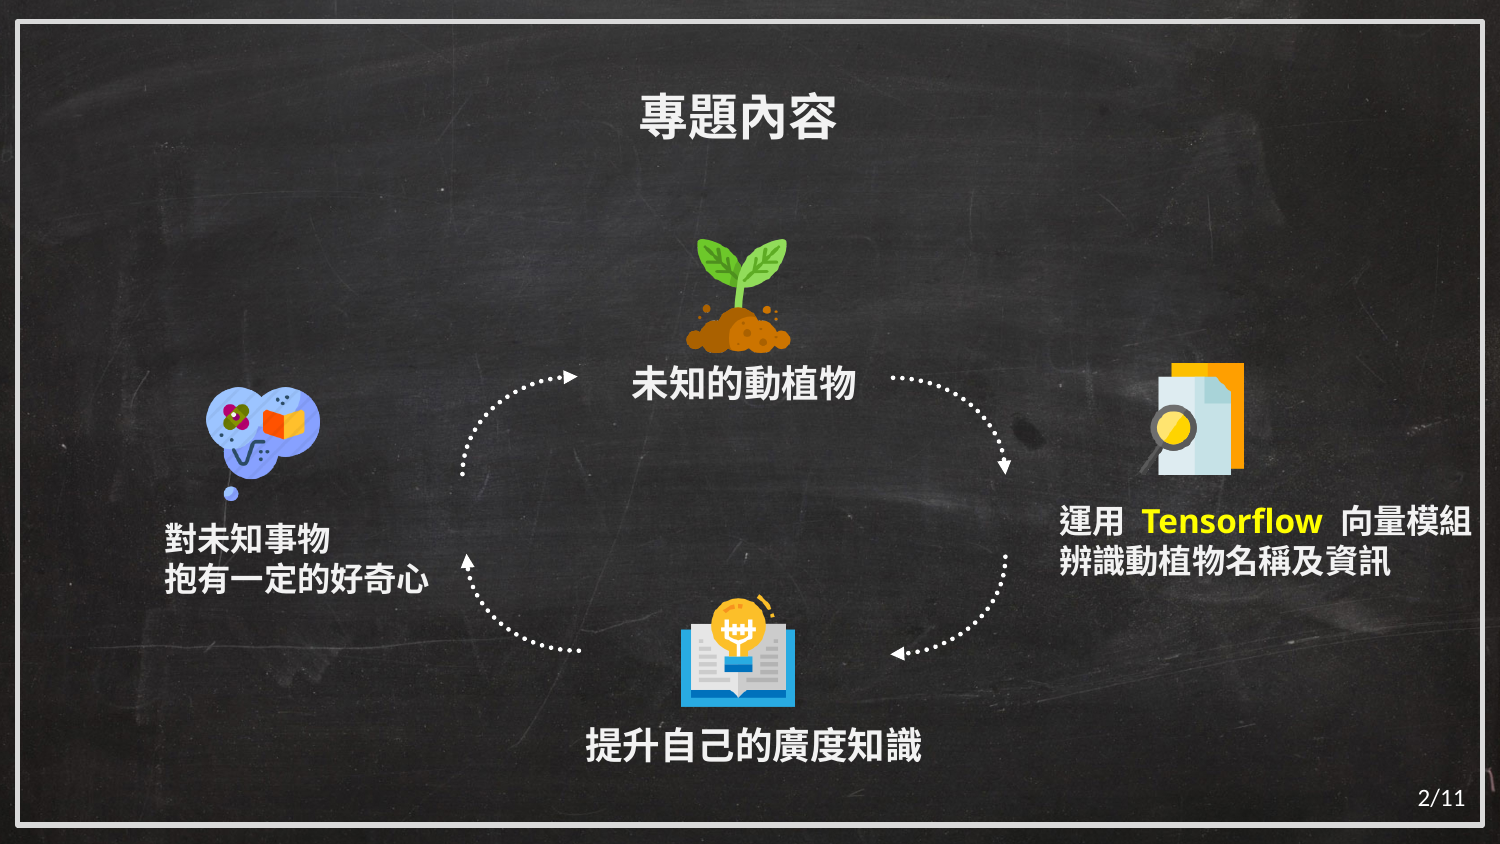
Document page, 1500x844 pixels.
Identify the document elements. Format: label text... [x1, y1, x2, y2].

slide_number 2/11 [1130, 774, 1481, 820]
text_box [16, 20, 1484, 827]
text_box 運用 Tensorflow 向量模組 辨識動植物名稱及資訊 [1044, 492, 1488, 588]
text_box 對未知事物 抱有一定的好奇心 [149, 511, 446, 606]
text_box [461, 370, 578, 475]
text_box 未知的動植物 [616, 352, 872, 413]
text_box [892, 377, 1011, 475]
text_box [890, 555, 1007, 660]
text_box 提升自己的廣度知識 [570, 714, 938, 775]
picture [0, 0, 1500, 844]
text_box [461, 553, 580, 652]
